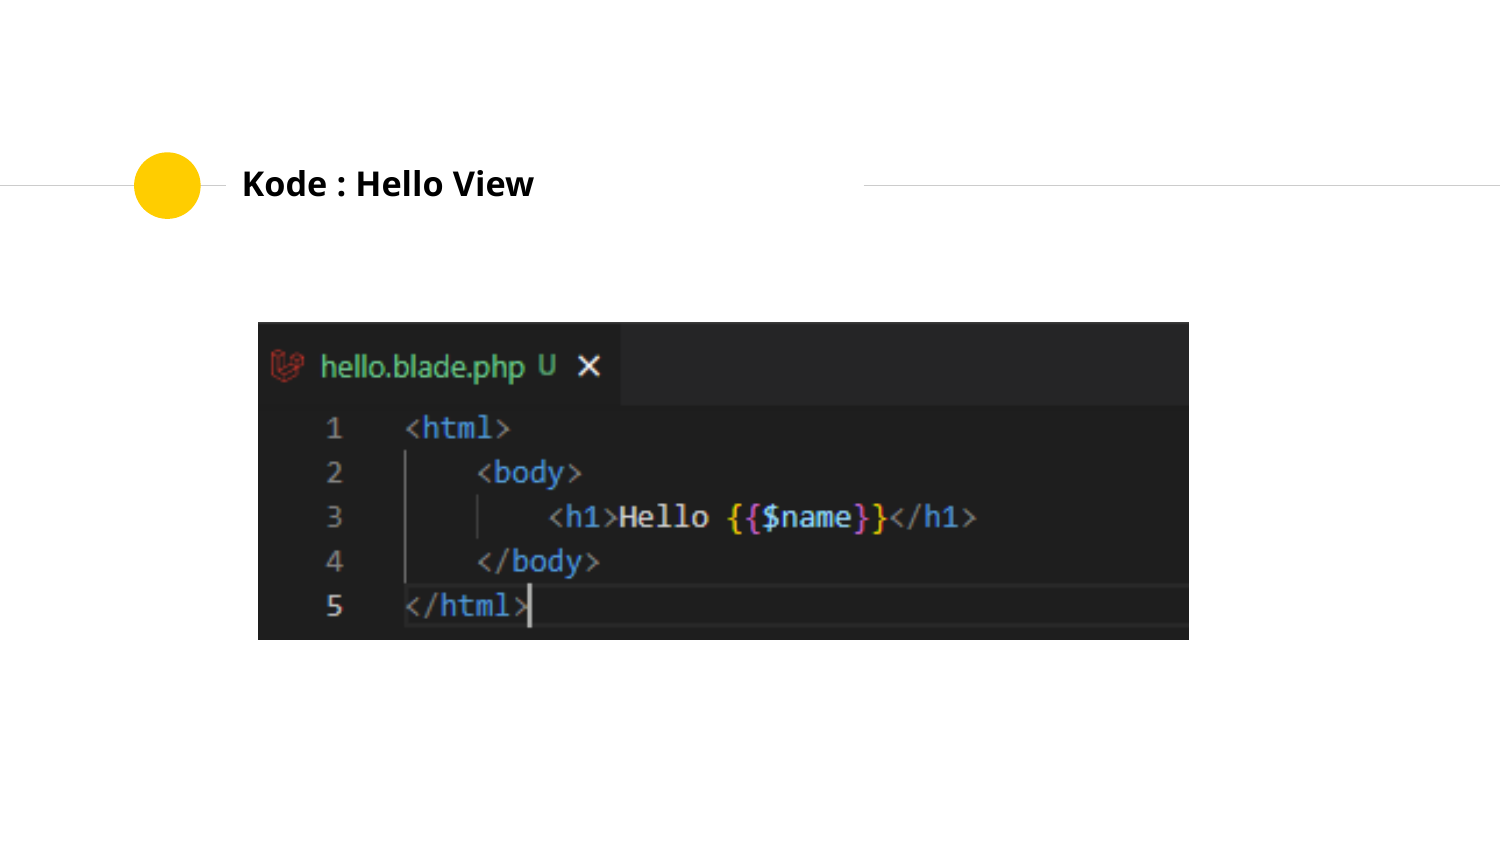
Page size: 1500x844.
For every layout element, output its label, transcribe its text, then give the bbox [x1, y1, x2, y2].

picture [258, 322, 1190, 640]
title Kode : Hello View [226, 146, 863, 219]
